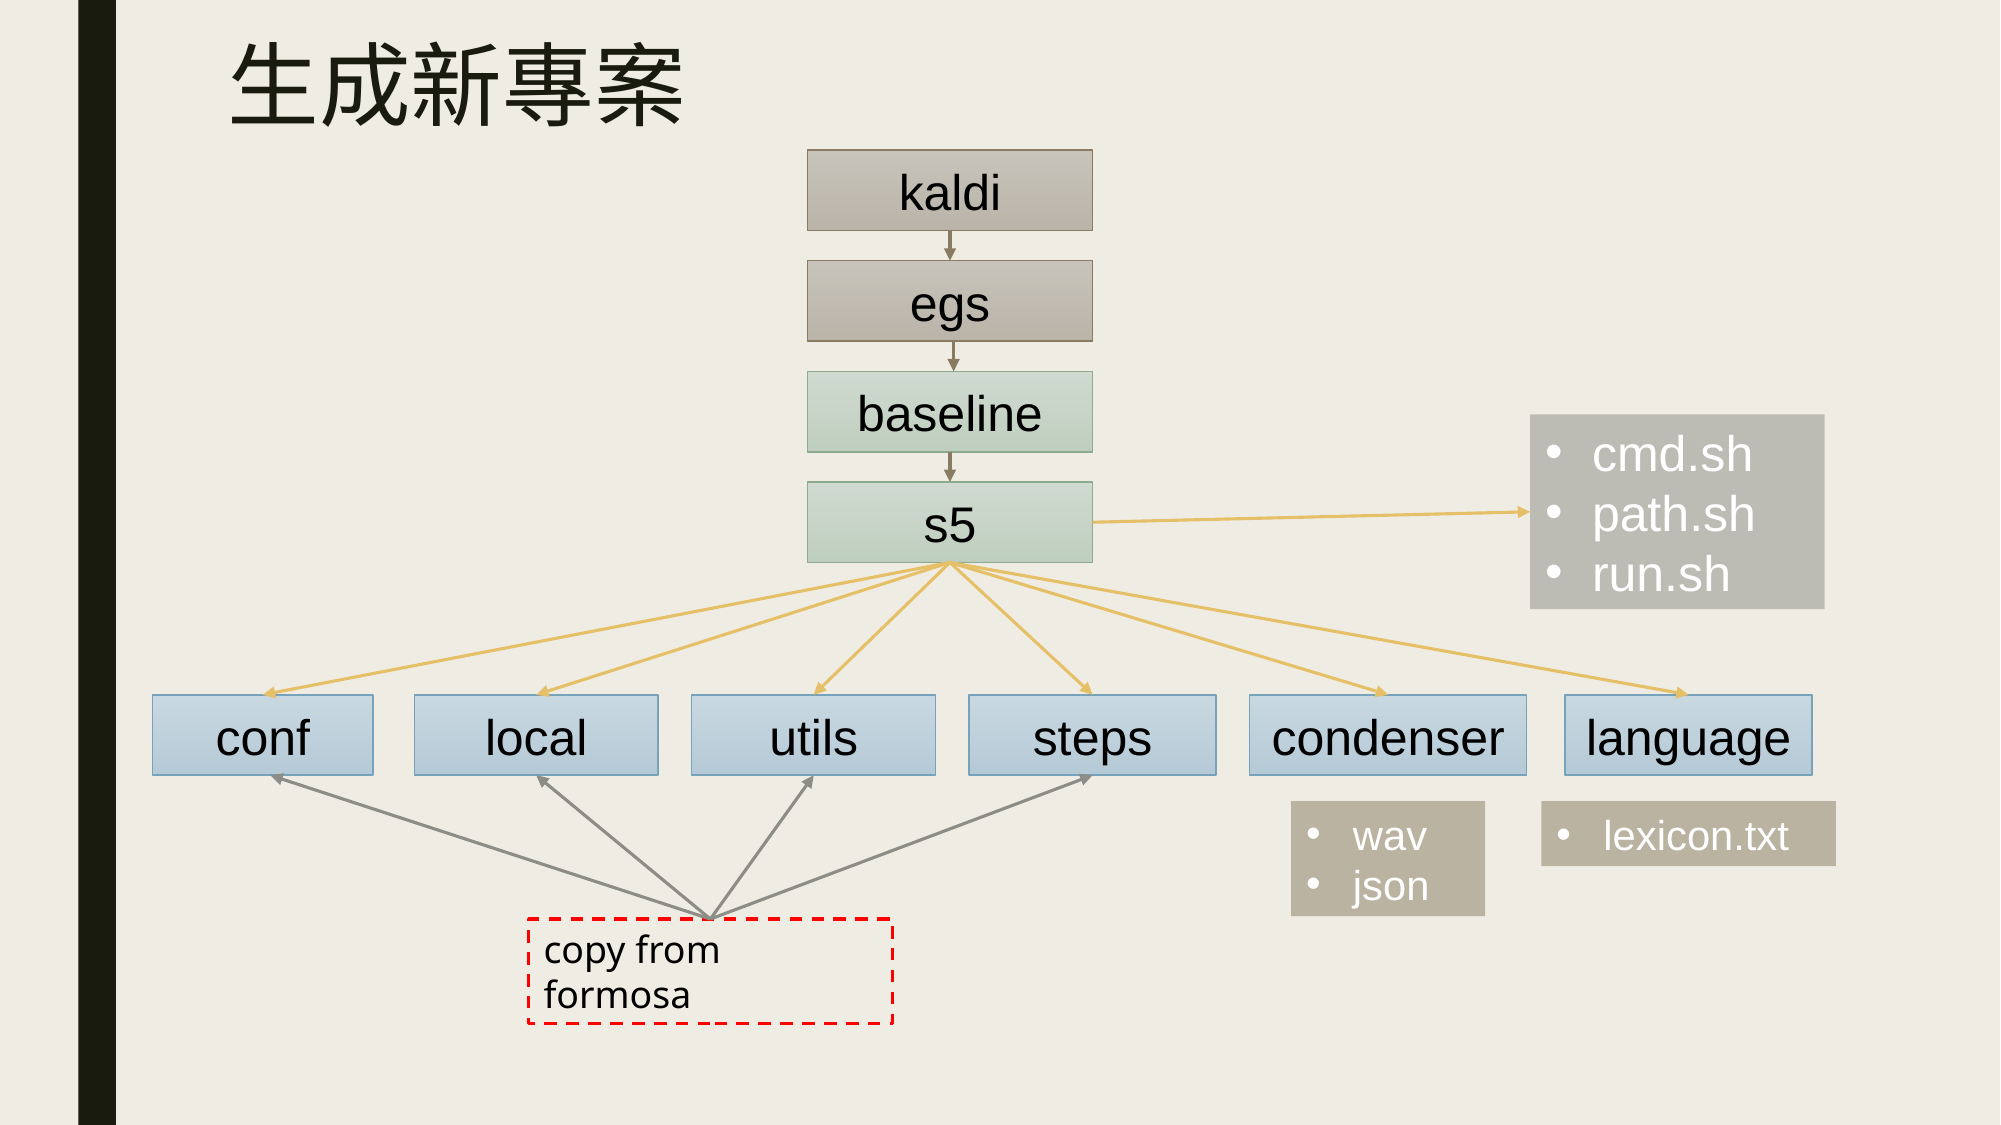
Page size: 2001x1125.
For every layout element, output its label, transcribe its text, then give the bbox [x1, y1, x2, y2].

text_box conf [152, 694, 374, 776]
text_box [270, 775, 533, 920]
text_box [262, 562, 533, 695]
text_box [535, 562, 811, 695]
text_box s5 [807, 482, 1093, 559]
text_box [710, 775, 1093, 920]
text_box wav json [1291, 801, 1486, 917]
text_box baseline [807, 371, 1093, 452]
text_box egs [807, 260, 1093, 342]
text_box lexicon.txt [1541, 801, 1836, 867]
text_box copy from formosa [528, 928, 893, 1024]
text_box utils [691, 704, 936, 773]
text_box kaldi [807, 149, 1093, 231]
text_box local [414, 703, 659, 773]
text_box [536, 775, 707, 920]
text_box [949, 562, 1689, 695]
text_box steps [969, 704, 1217, 776]
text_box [1092, 512, 1531, 523]
text_box cmd.sh path.sh run.sh [1530, 414, 1825, 610]
text_box language [1565, 694, 1813, 776]
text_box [813, 562, 945, 695]
text_box condenser [1249, 703, 1527, 776]
title 生成新專案 [212, 33, 1788, 185]
